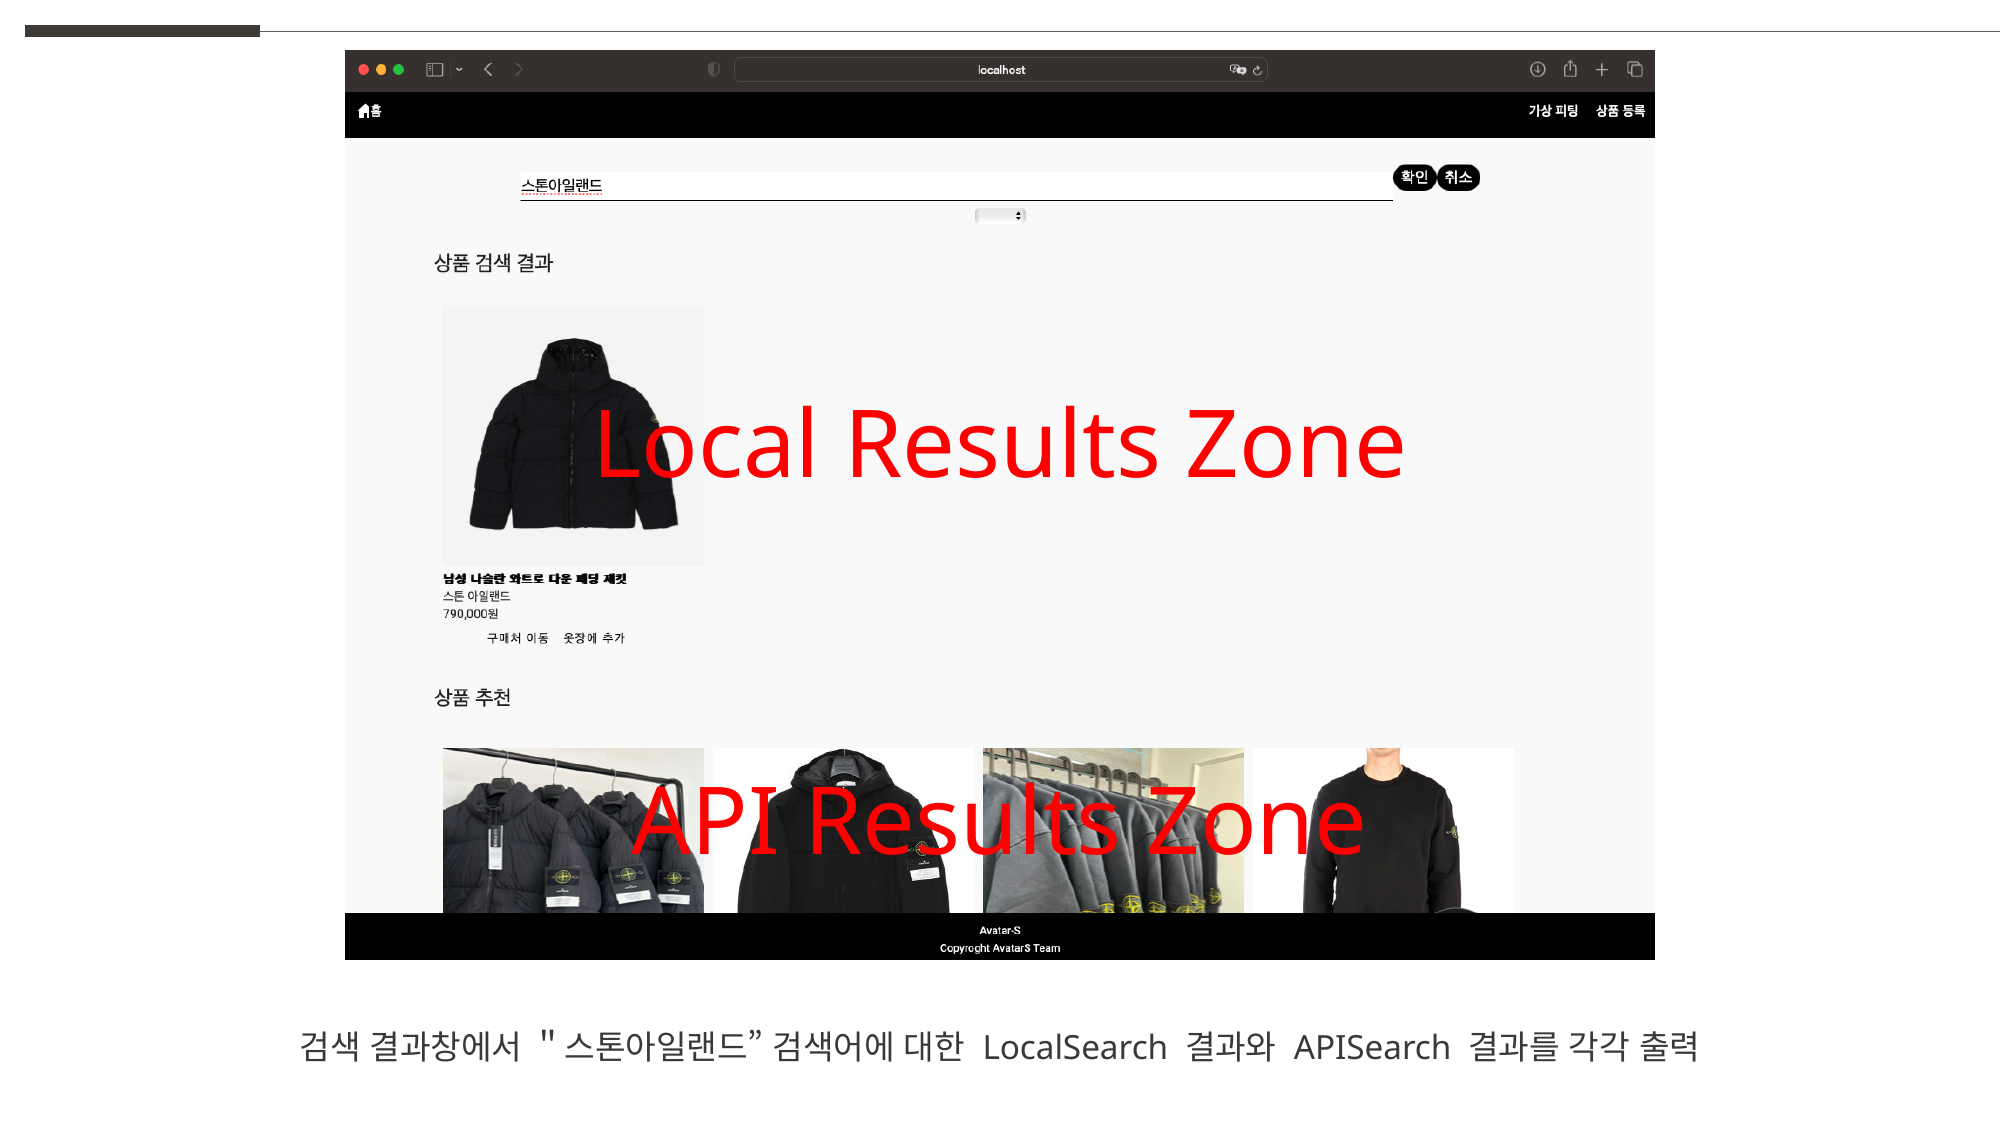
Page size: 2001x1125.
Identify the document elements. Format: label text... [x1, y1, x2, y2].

picture [345, 50, 1655, 960]
text_box 검색 결과창에서 ＂스톤아일랜드” 검색어에 대한 LocalSearch 결과와 APISearch 결과를 각각 출력 [0, 1018, 2000, 1074]
